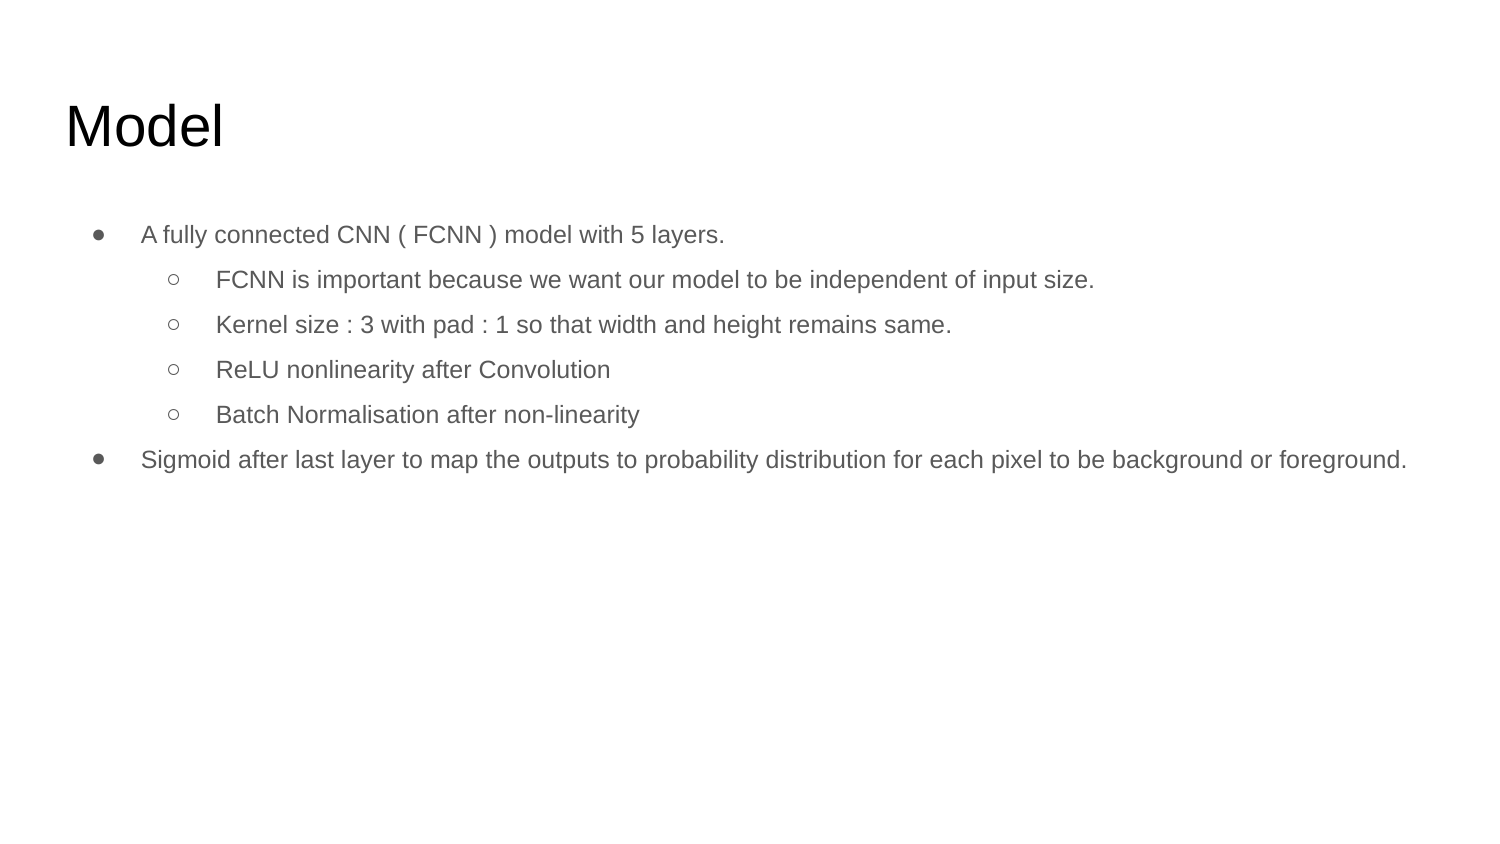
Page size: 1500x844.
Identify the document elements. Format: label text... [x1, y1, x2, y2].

text_box Model [51, 72, 1449, 167]
text_box A fully connected CNN ( FCNN ) model with 5 layers. FCNN is important because we want our model to be independent of input size. Kernel size : 3 with pad : 1 so that width and height remains same. ReLU nonlinearity after Convolution Batch Normalisation after non-linearity Sigmoid after last layer to map the outputs to probability distribution for each pixel to be background or foreground. [51, 189, 1449, 750]
